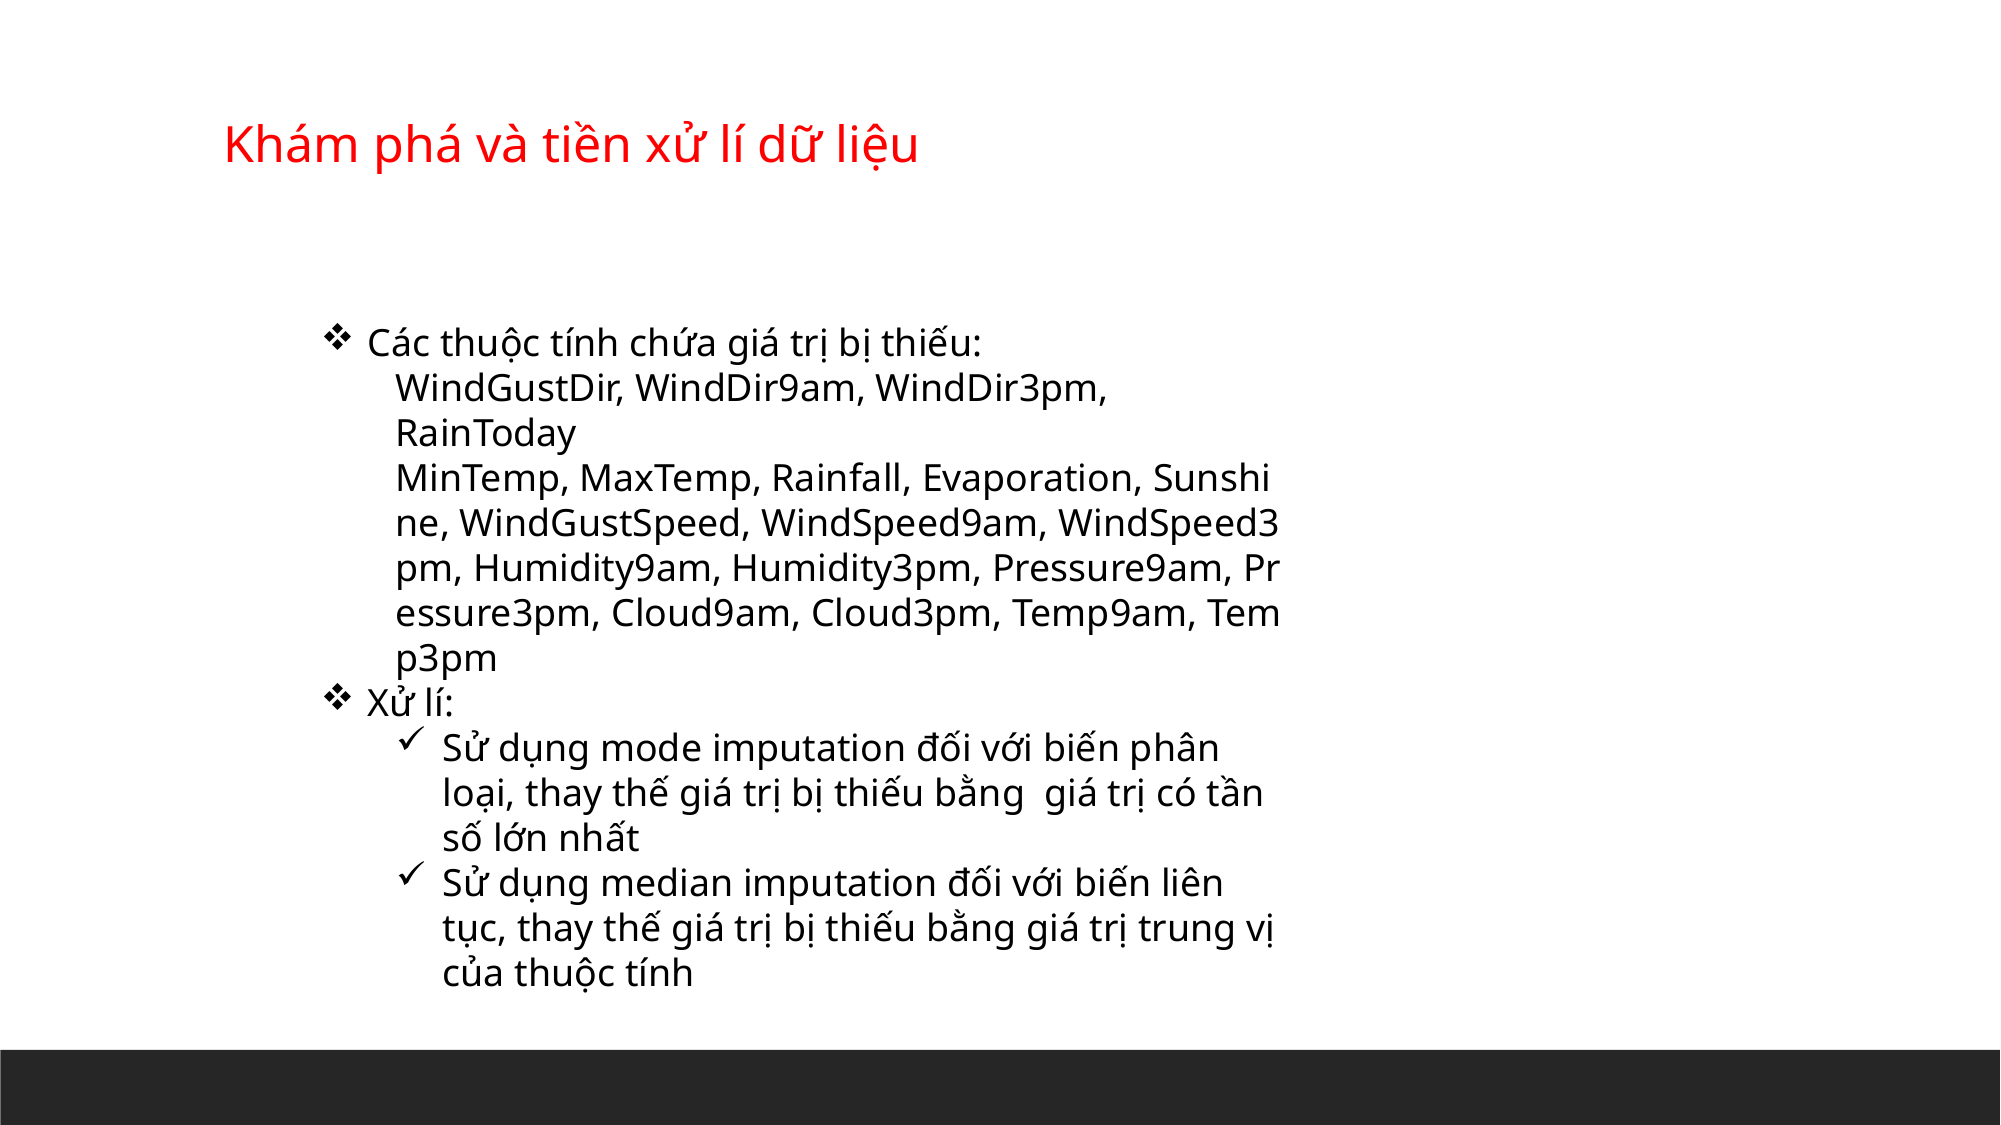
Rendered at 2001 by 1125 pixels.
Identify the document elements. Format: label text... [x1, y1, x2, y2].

text_box Các thuộc tính chứa giá trị bị thiếu: WindGustDir, WindDir9am, WindDir3pm, RainToday MinTemp, MaxTemp, Rainfall, Evaporation, Sunshine, WindGustSpeed, WindSpeed9am, WindSpeed3pm, Humidity9am, Humidity3pm, Pressure9am, Pressure3pm, Cloud9am, Cloud3pm, Temp9am, Temp3pm Xử lí: Sử dụng mode imputation đối với biến phân loại, thay thế giá trị bị thiếu bằng giá trị có tần số lớn nhất Sử dụng median imputation đối với biến liên tục, thay thế giá trị bị thiếu bằng giá trị trung vị của thuộc tính [306, 311, 1306, 1001]
text_box Khám phá và tiền xử lí dữ liệu [209, 105, 1209, 181]
